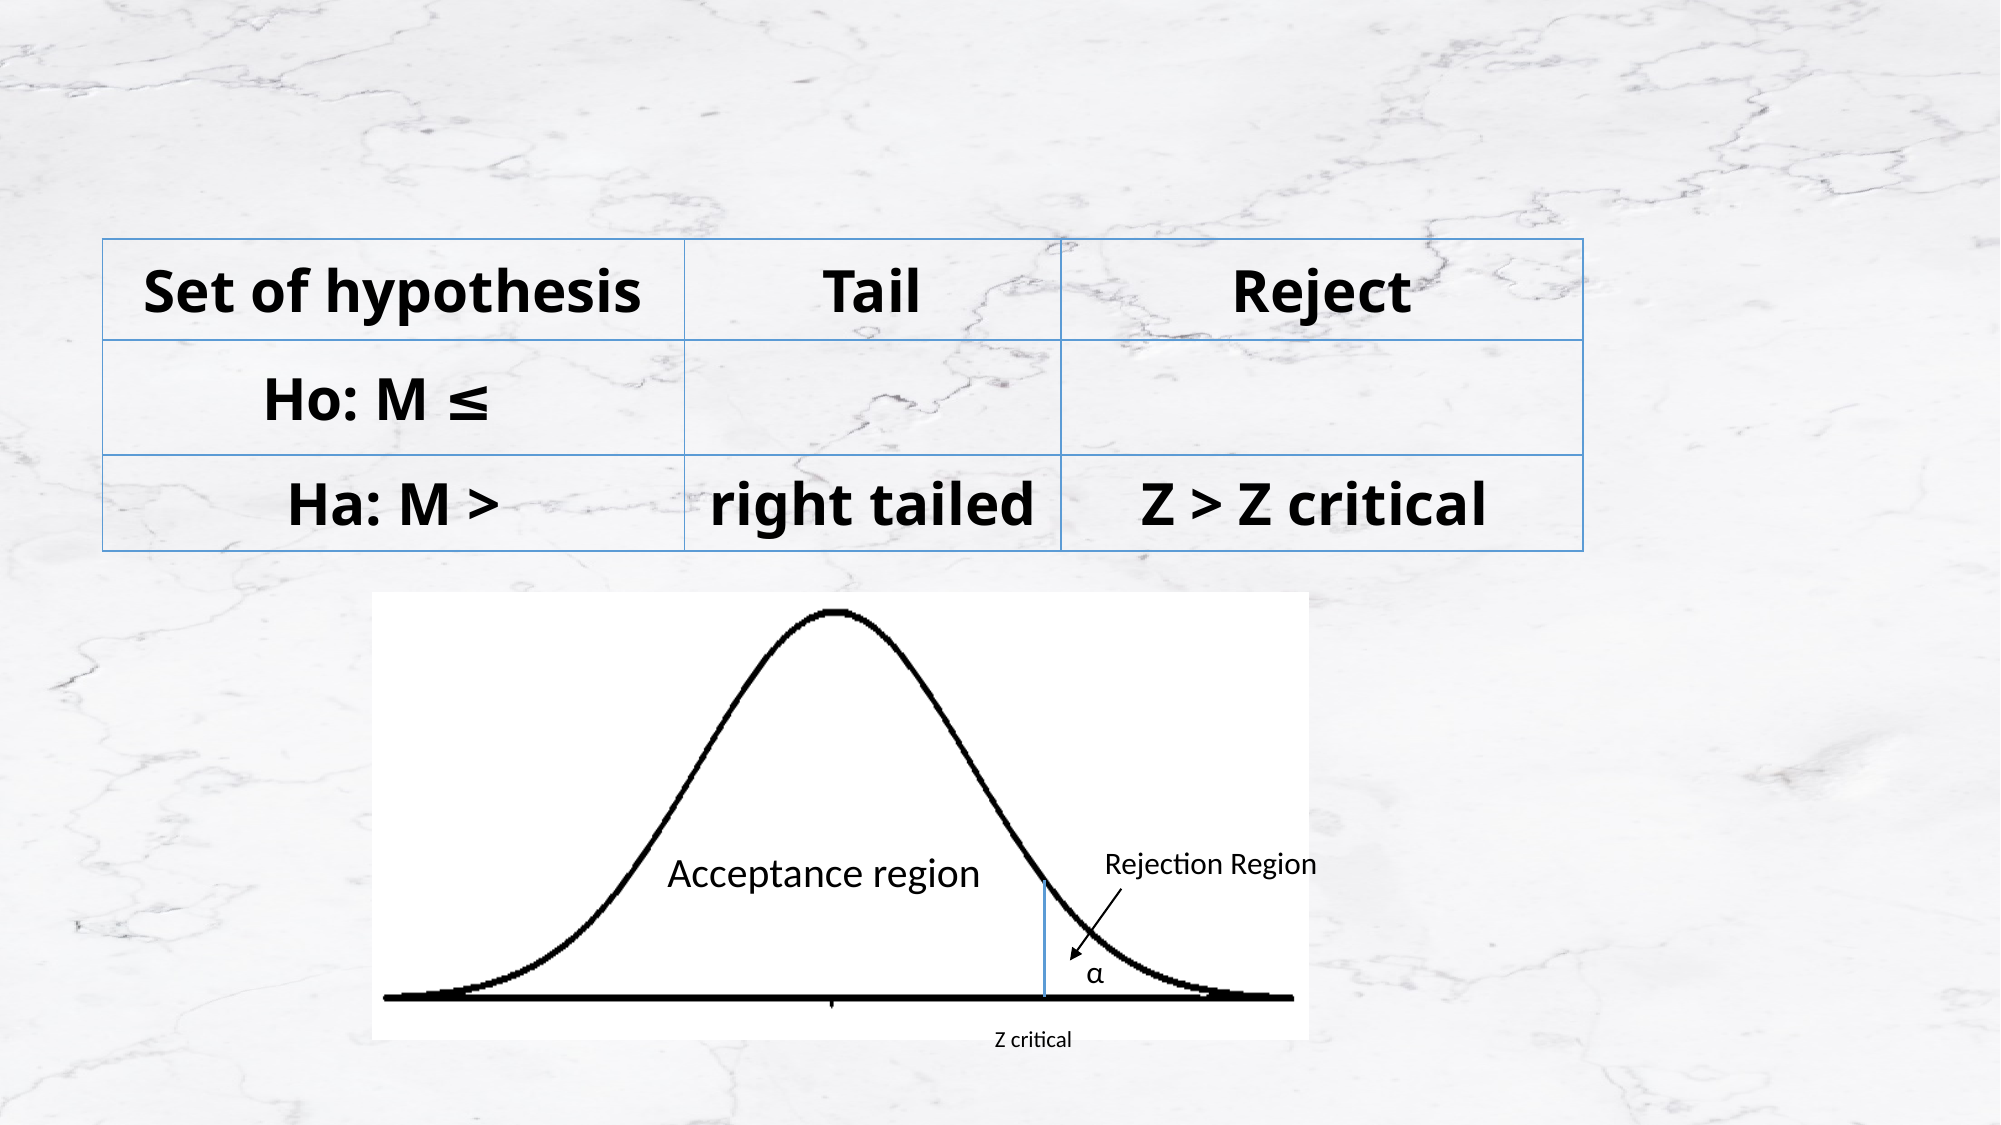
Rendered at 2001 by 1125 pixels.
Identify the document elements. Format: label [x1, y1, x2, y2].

text_box [1069, 888, 1122, 961]
picture [0, 0, 2000, 1125]
